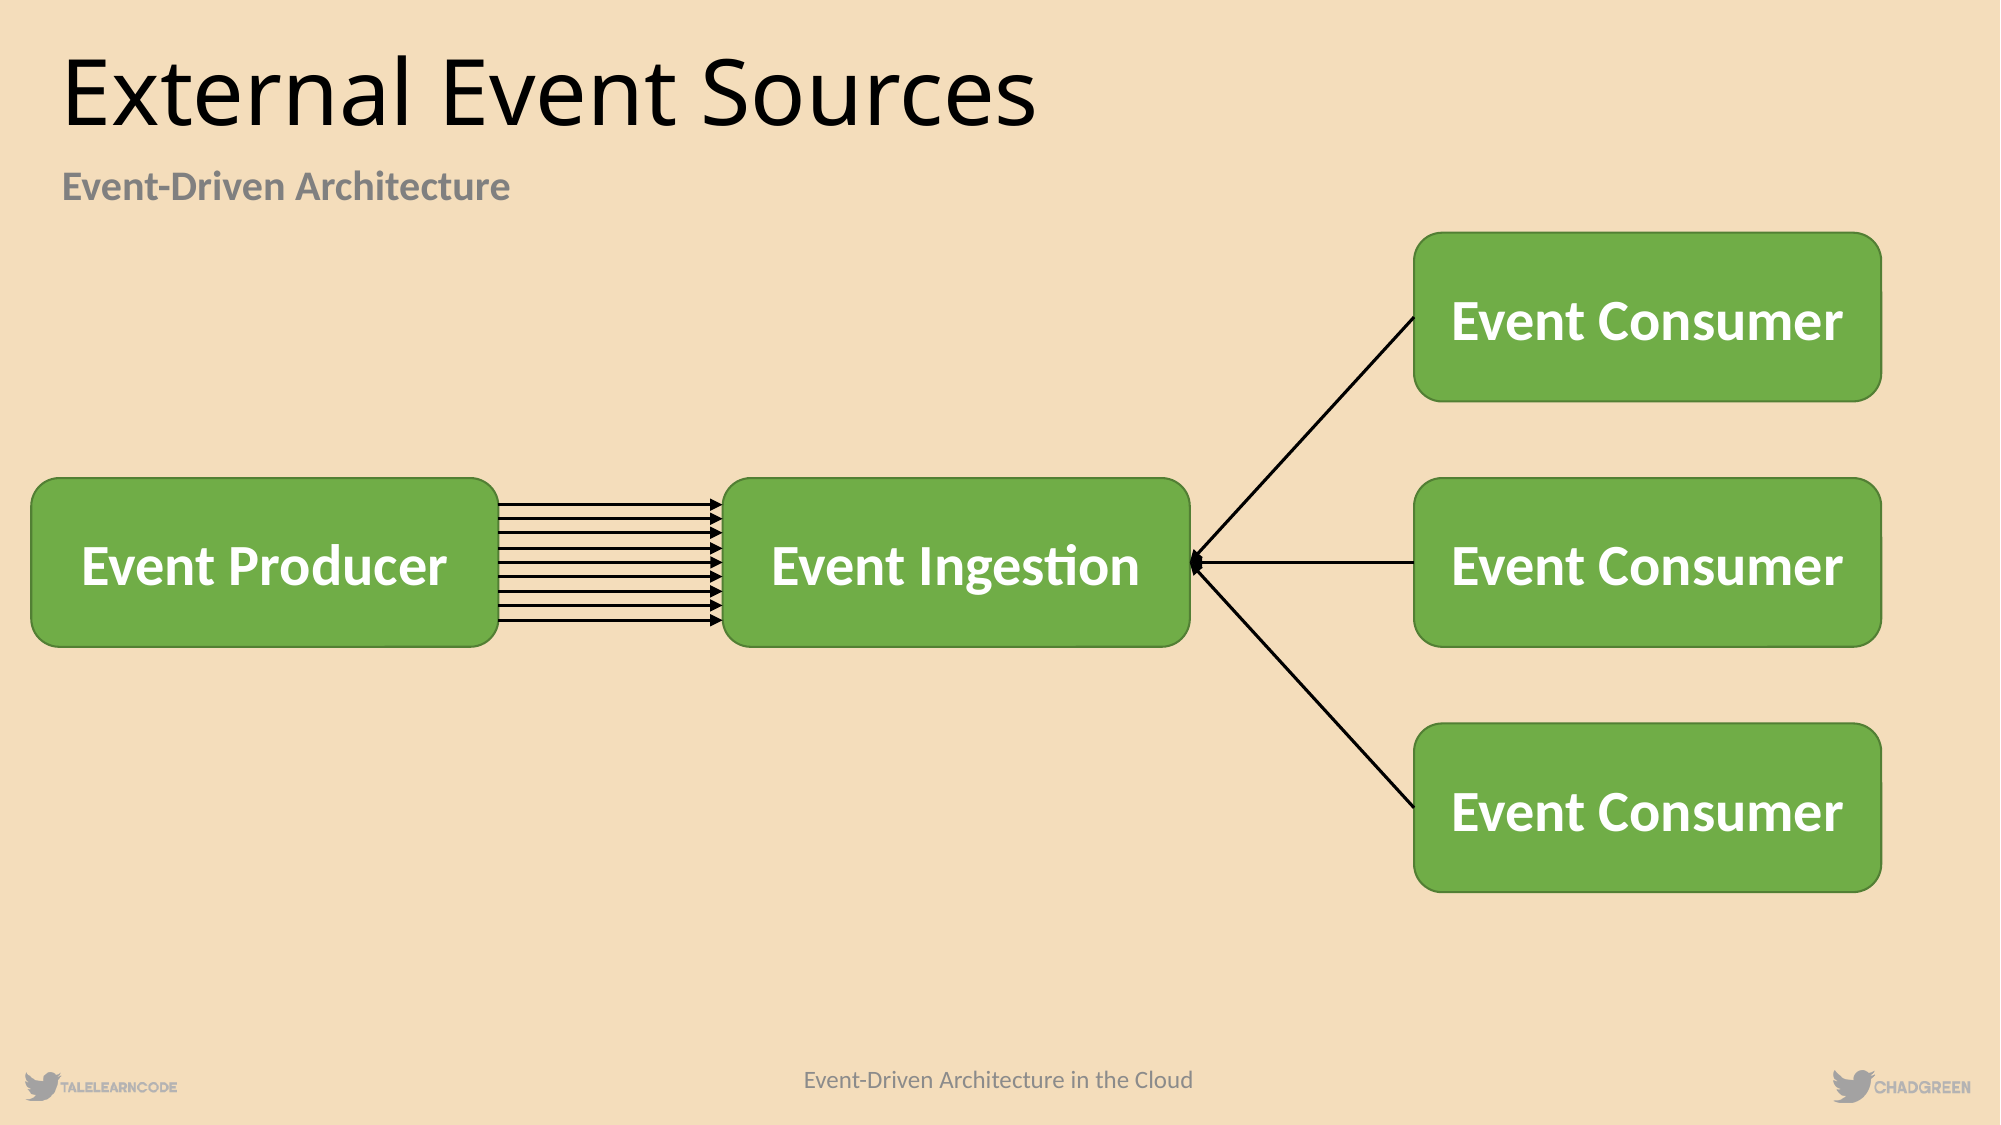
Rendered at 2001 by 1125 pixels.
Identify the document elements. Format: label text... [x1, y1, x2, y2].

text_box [1189, 317, 1415, 562]
text_box Event-Driven Architecture [46, 156, 1955, 217]
title External Event Sources [45, 35, 1954, 157]
text_box Event Consumer [1413, 722, 1883, 894]
text_box Event Ingestion [721, 477, 1189, 648]
text_box Event Consumer [1413, 231, 1883, 403]
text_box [1189, 562, 1415, 808]
text_box Event Consumer [1415, 477, 1883, 648]
text_box Event Producer [30, 477, 500, 648]
